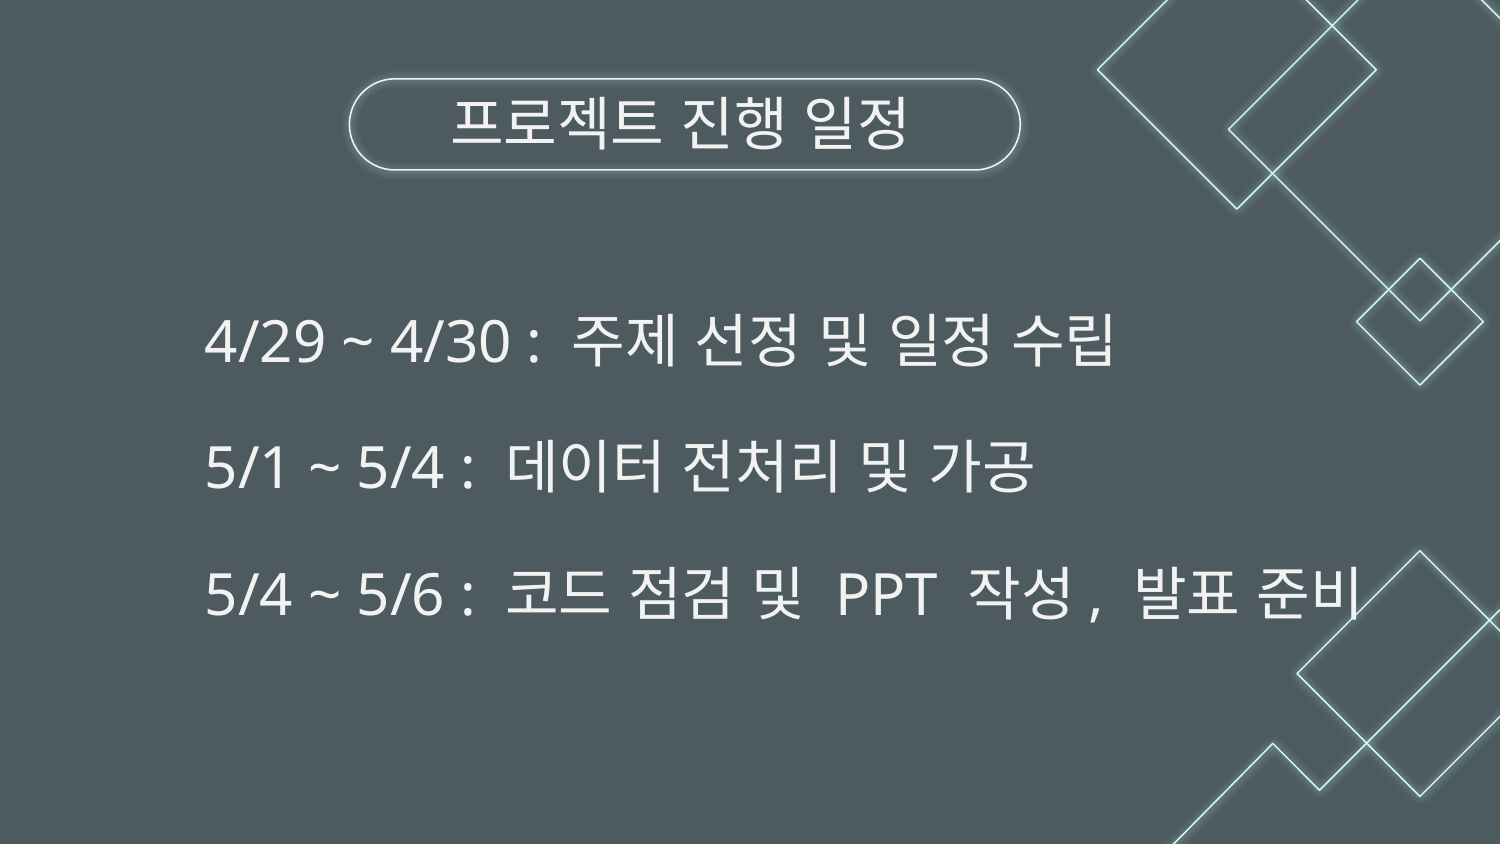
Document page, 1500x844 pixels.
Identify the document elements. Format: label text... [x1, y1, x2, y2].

text_box 4/29 ~ 4/30 : 주제 선정 및 일정 수립 5/1 ~ 5/4 : 데이터 전처리 및 가공 5/4 ~ 5/6 : 코드 점검 및 PPT 작성, 발표 준비 [189, 226, 1396, 694]
text_box [374, 81, 1021, 170]
text_box 프로젝트 진행 일정 [371, 79, 990, 165]
text_box [349, 85, 371, 164]
